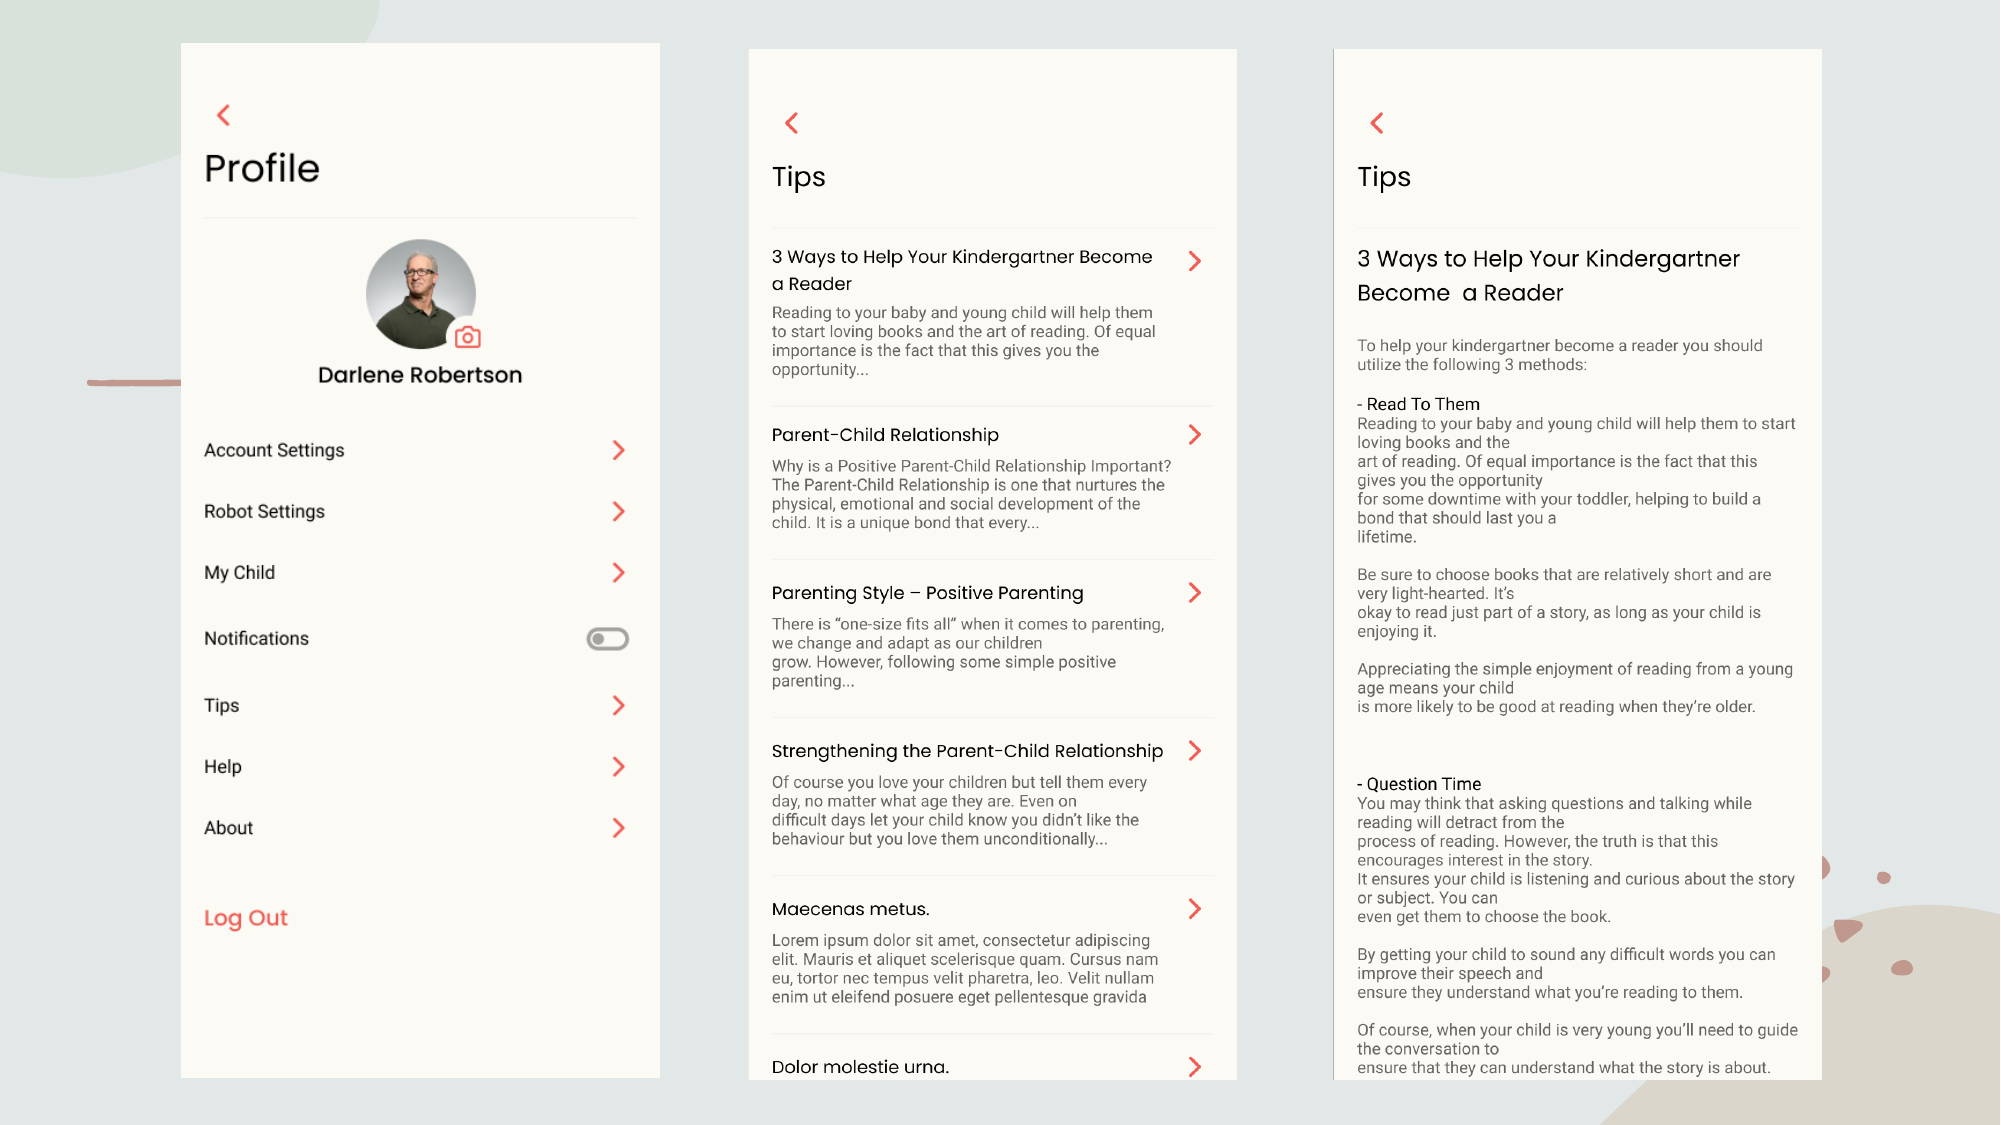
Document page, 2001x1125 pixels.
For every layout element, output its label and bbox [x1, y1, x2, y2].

picture [181, 43, 660, 1100]
picture [748, 22, 1822, 1080]
